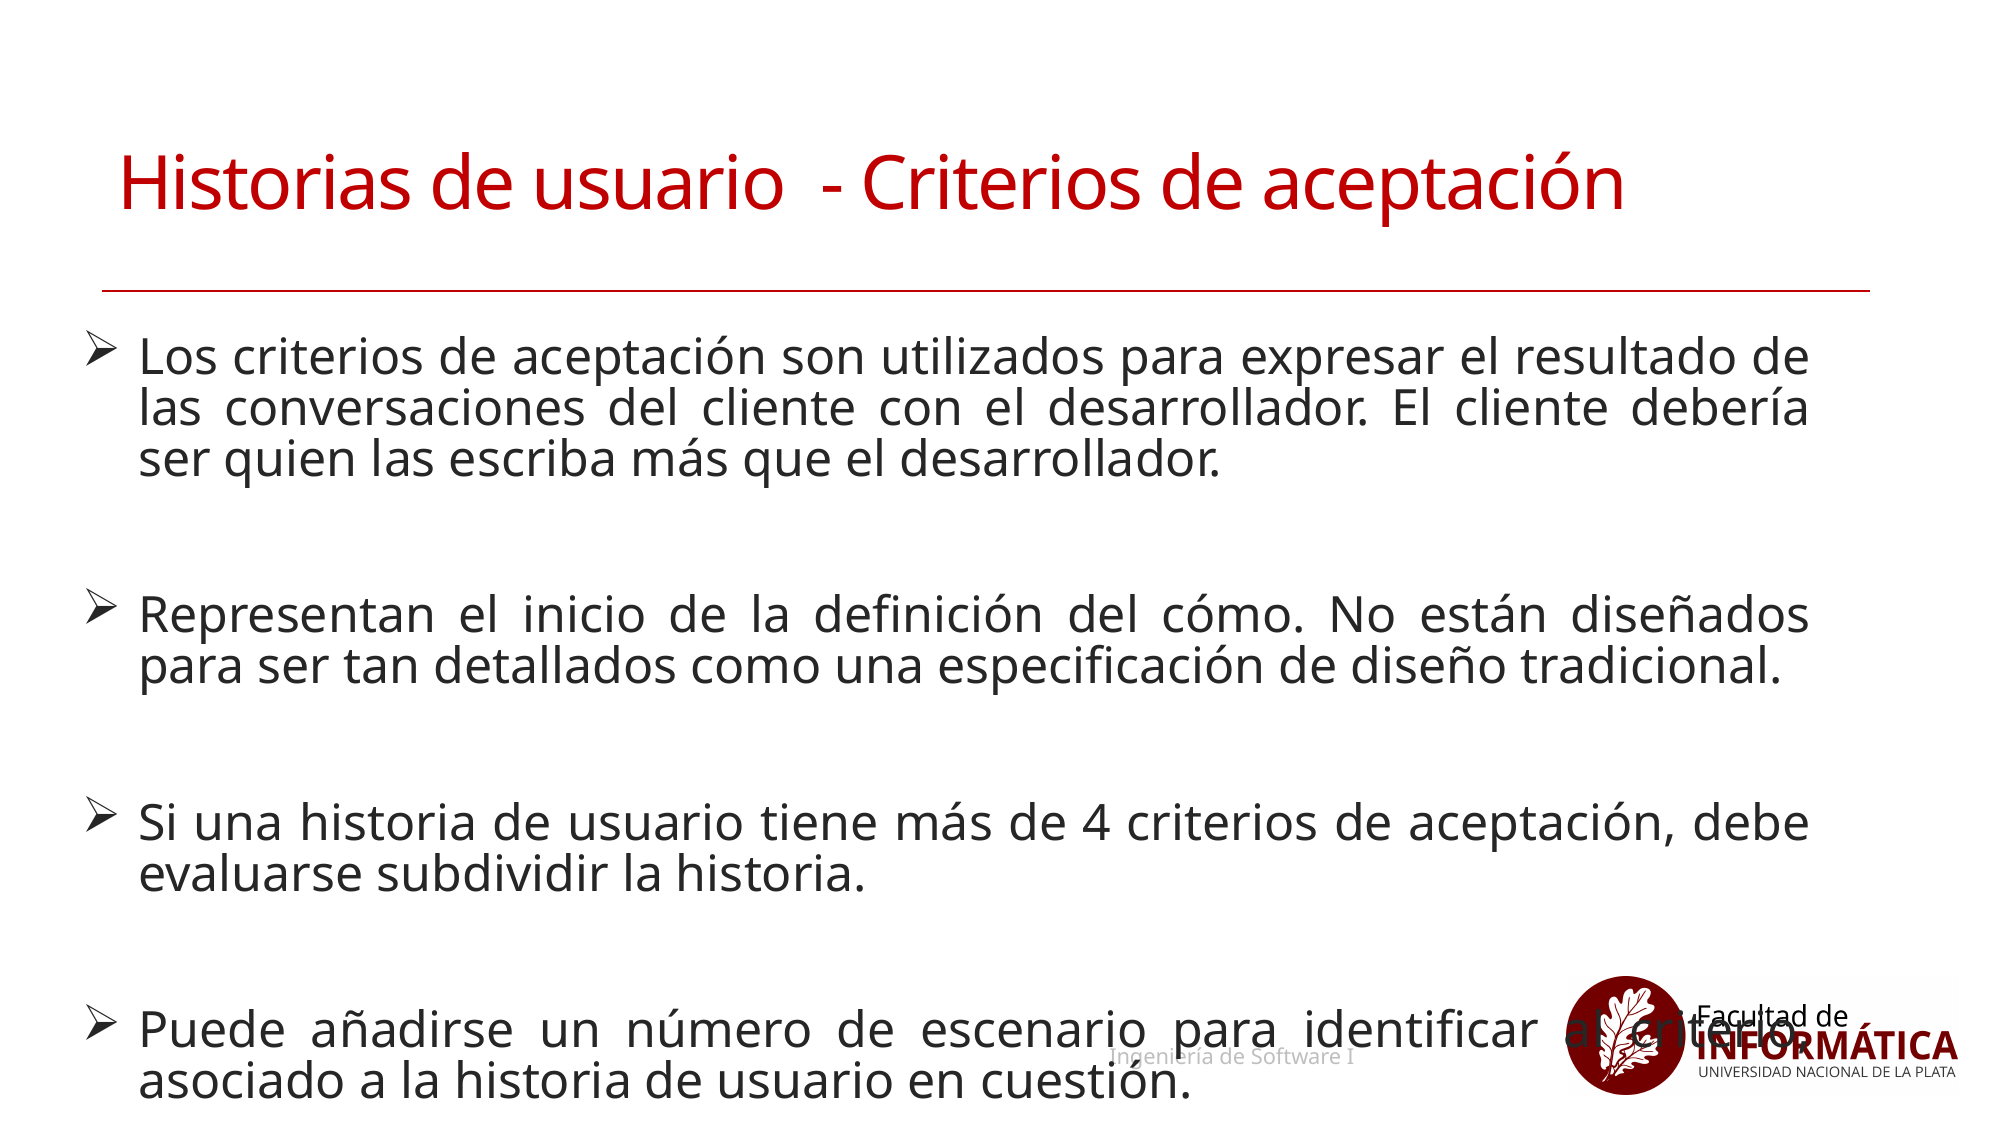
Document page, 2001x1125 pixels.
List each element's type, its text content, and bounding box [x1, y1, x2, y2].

footer Ingeniería de Software I [1094, 1034, 1867, 1095]
picture [1827, 976, 1958, 1095]
list Los criterios de aceptación son utilizados para expresar el resultado de las conversaciones del cliente con el desarrollador. El cliente debería ser quien las escriba más que el desarrollador. Representan el inicio de la definición del cómo. No están diseñados para ser tan detallados como una especificación de diseño tradicional. Si una historia de usuario tiene más de 4 criterios de aceptación, debe evaluarse subdividir la historia. Puede añadirse un número de escenario para identificar al criterio, asociado a la historia de usuario en cuestión. [66, 326, 1827, 1125]
title Historias de usuario - Criterios de aceptación [102, 82, 1875, 291]
slide_number 71 [1520, 456, 2000, 686]
